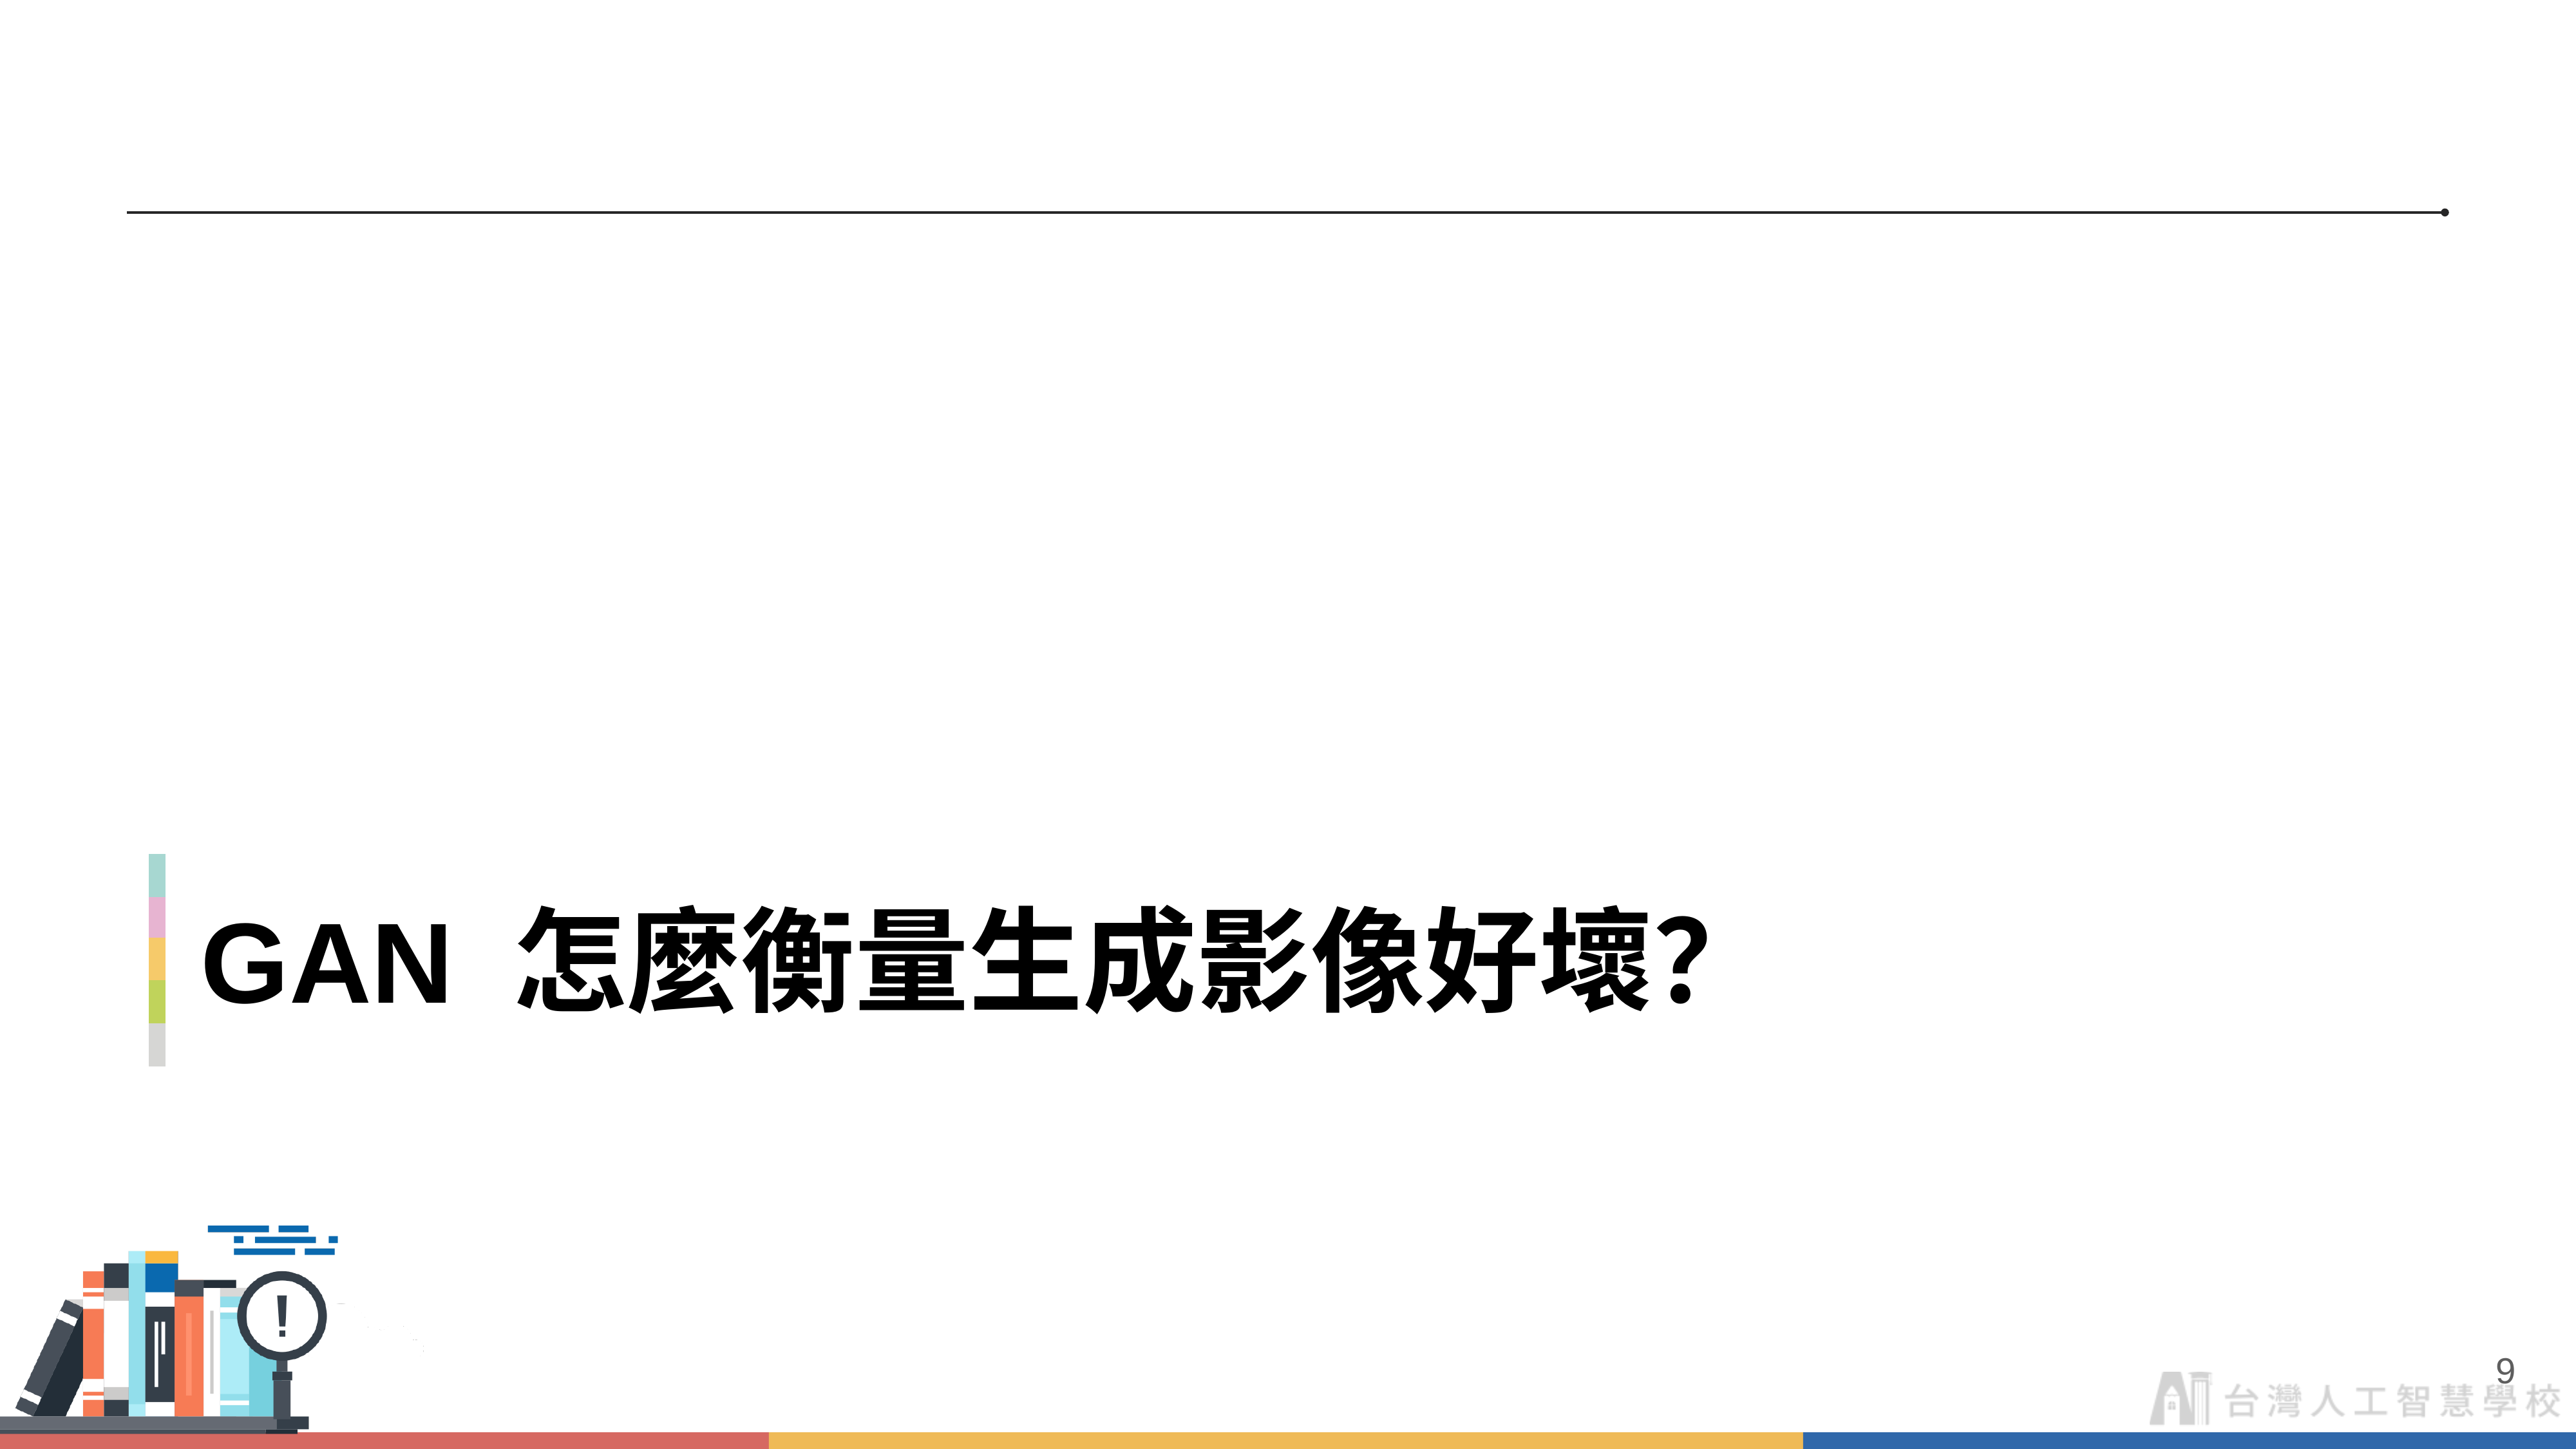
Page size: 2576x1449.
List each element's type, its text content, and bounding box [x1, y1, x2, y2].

title GAN 怎麼衡量生成影像好壞？ [175, 838, 1821, 1076]
slide_number ‹#› [2387, 1313, 2542, 1425]
picture [0, 1226, 424, 1434]
picture [149, 848, 166, 1066]
